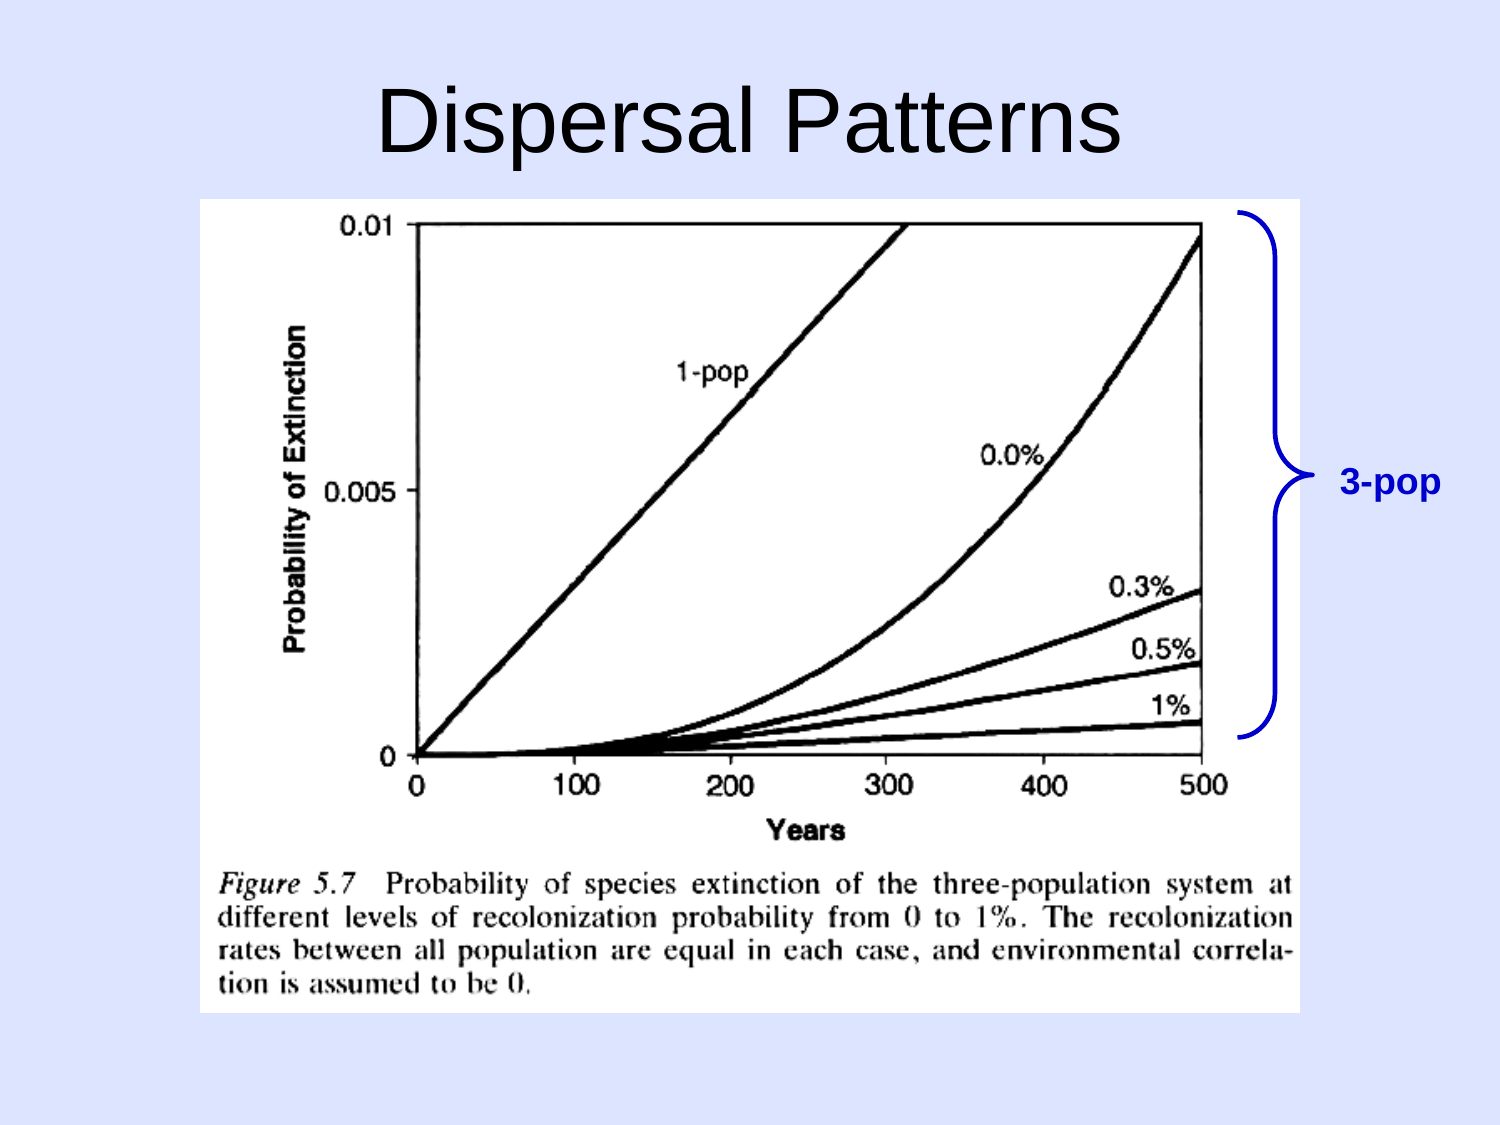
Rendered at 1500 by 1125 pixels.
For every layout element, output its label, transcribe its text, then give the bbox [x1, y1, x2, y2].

text_box 3-pop [1324, 449, 1463, 510]
picture [199, 199, 1301, 1013]
title Dispersal Patterns [75, 45, 1425, 188]
